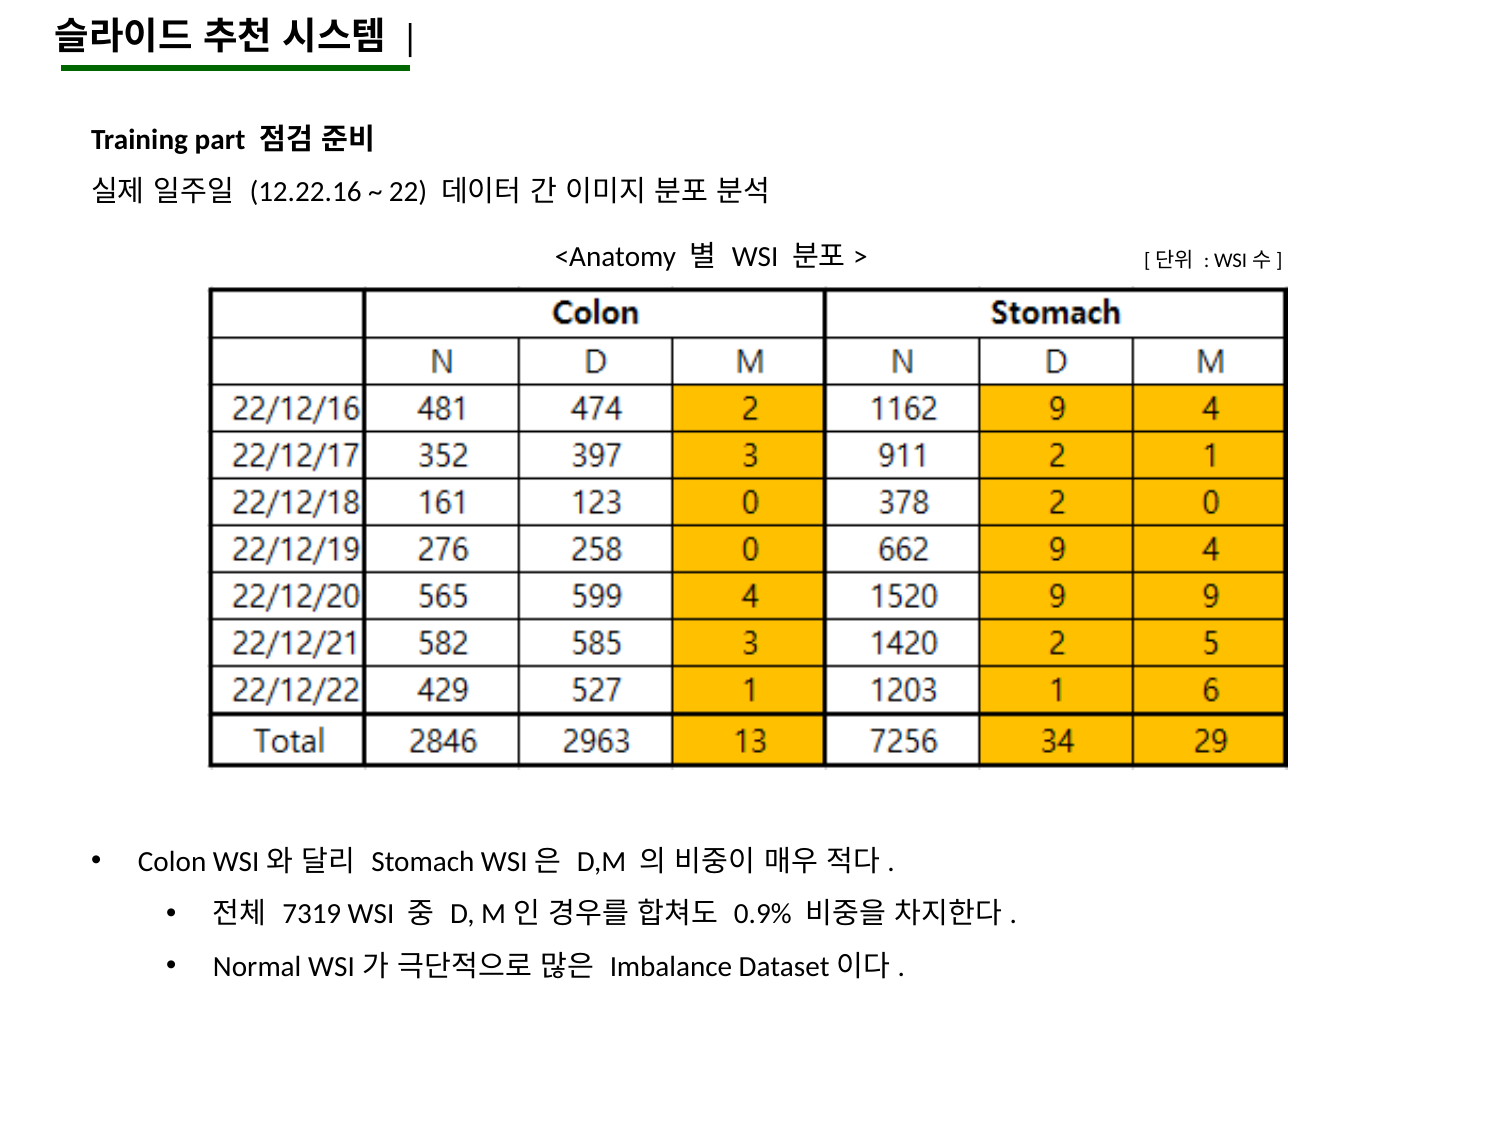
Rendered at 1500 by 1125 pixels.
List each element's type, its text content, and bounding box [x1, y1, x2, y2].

text_box 슬라이드 추천 시스템 | [40, 4, 1085, 65]
text_box Training part 점검 준비 실제 일주일 (12.22.16 ~ 22) 데이터 간 이미지 분포 분석 [76, 95, 1341, 425]
text_box Colon WSI와 달리 Stomach WSI은 D,M 의 비중이 매우 적다. 전체 7319 WSI 중 D, M인 경우를 합쳐도 0.9% 비중을 차지한다. Normal WSI가 극단적으로 많은 Imbalance Dataset이다. [76, 817, 1484, 1042]
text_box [207, 211, 1367, 770]
